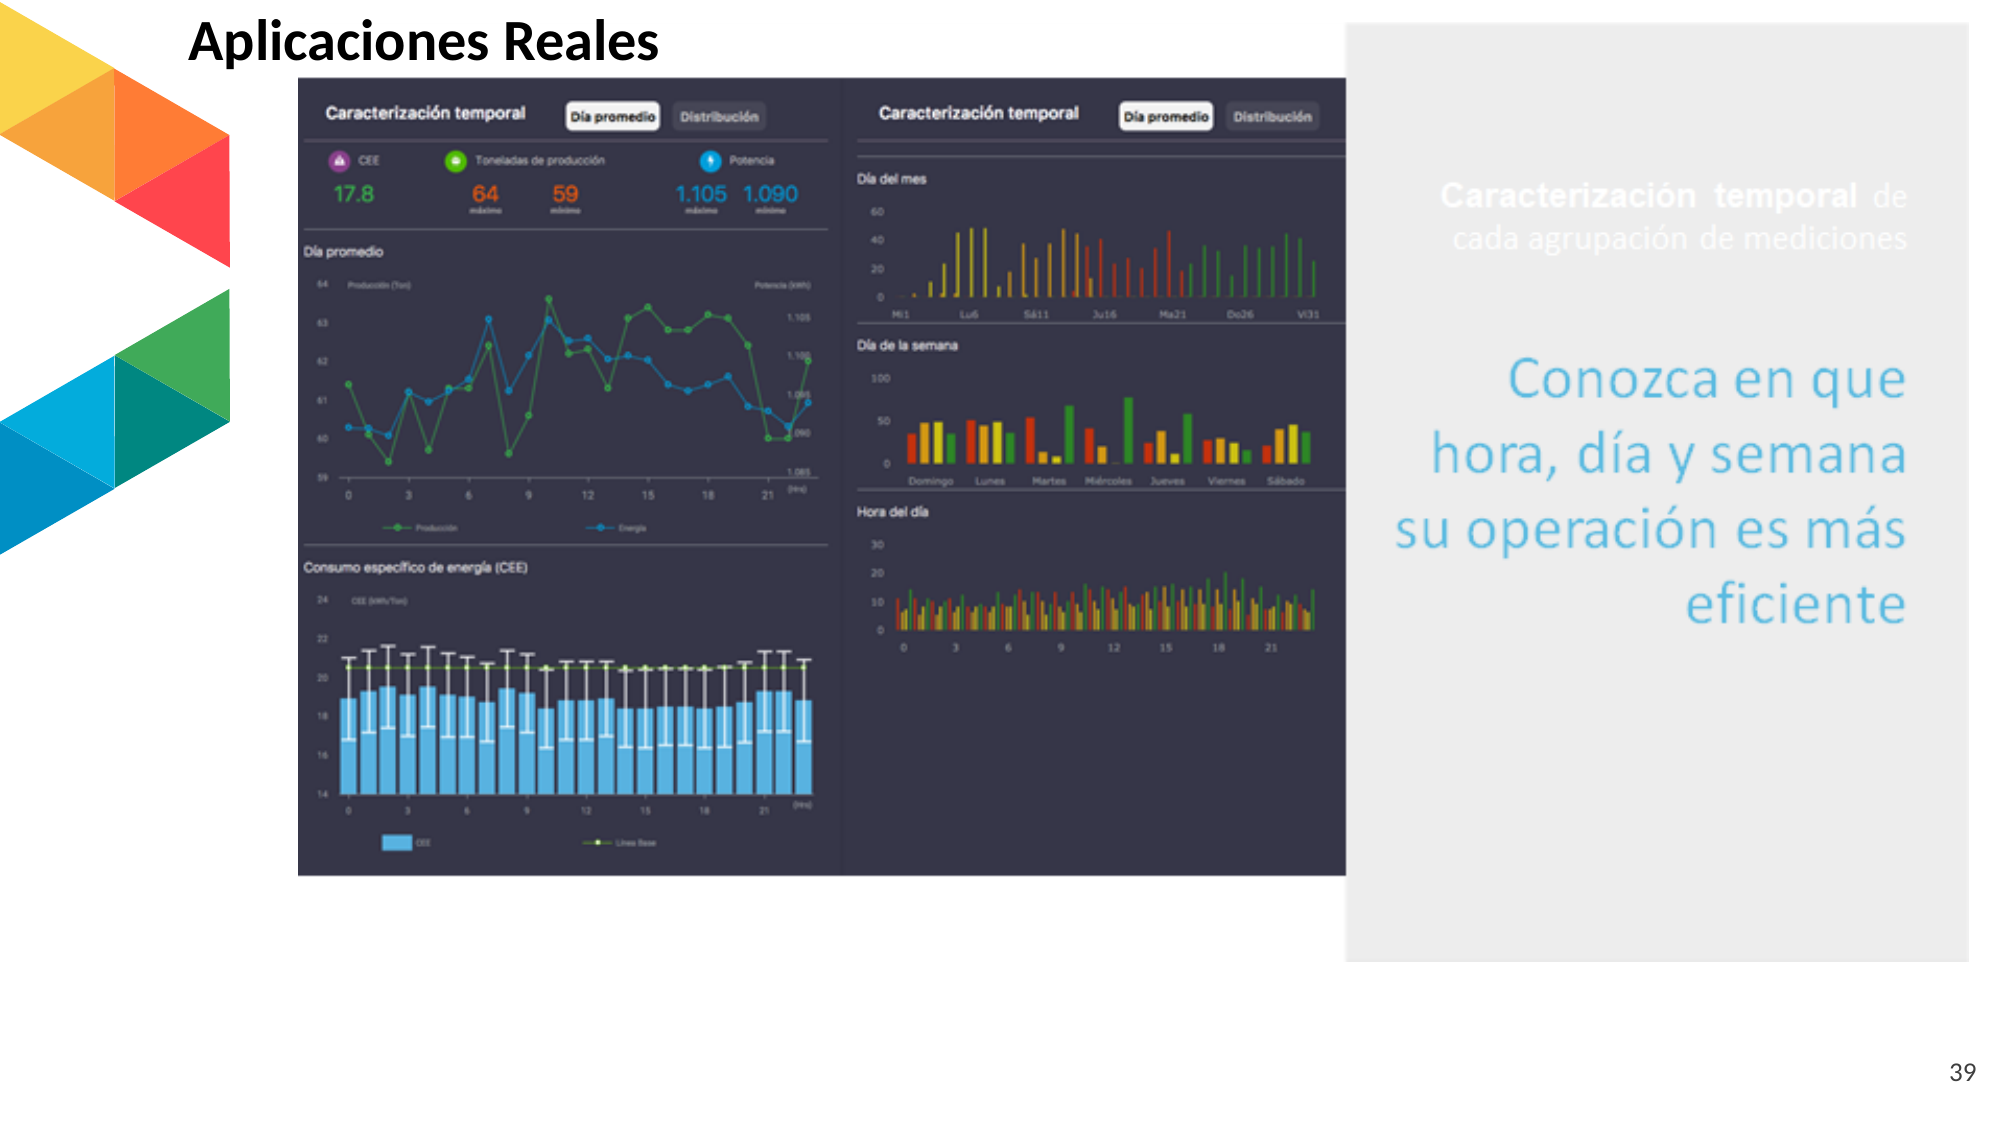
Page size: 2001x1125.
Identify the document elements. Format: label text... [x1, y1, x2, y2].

slide_number ‹#› [1871, 1038, 1992, 1125]
text_box Aplicaciones Reales [173, 0, 792, 80]
picture [298, 22, 1969, 962]
